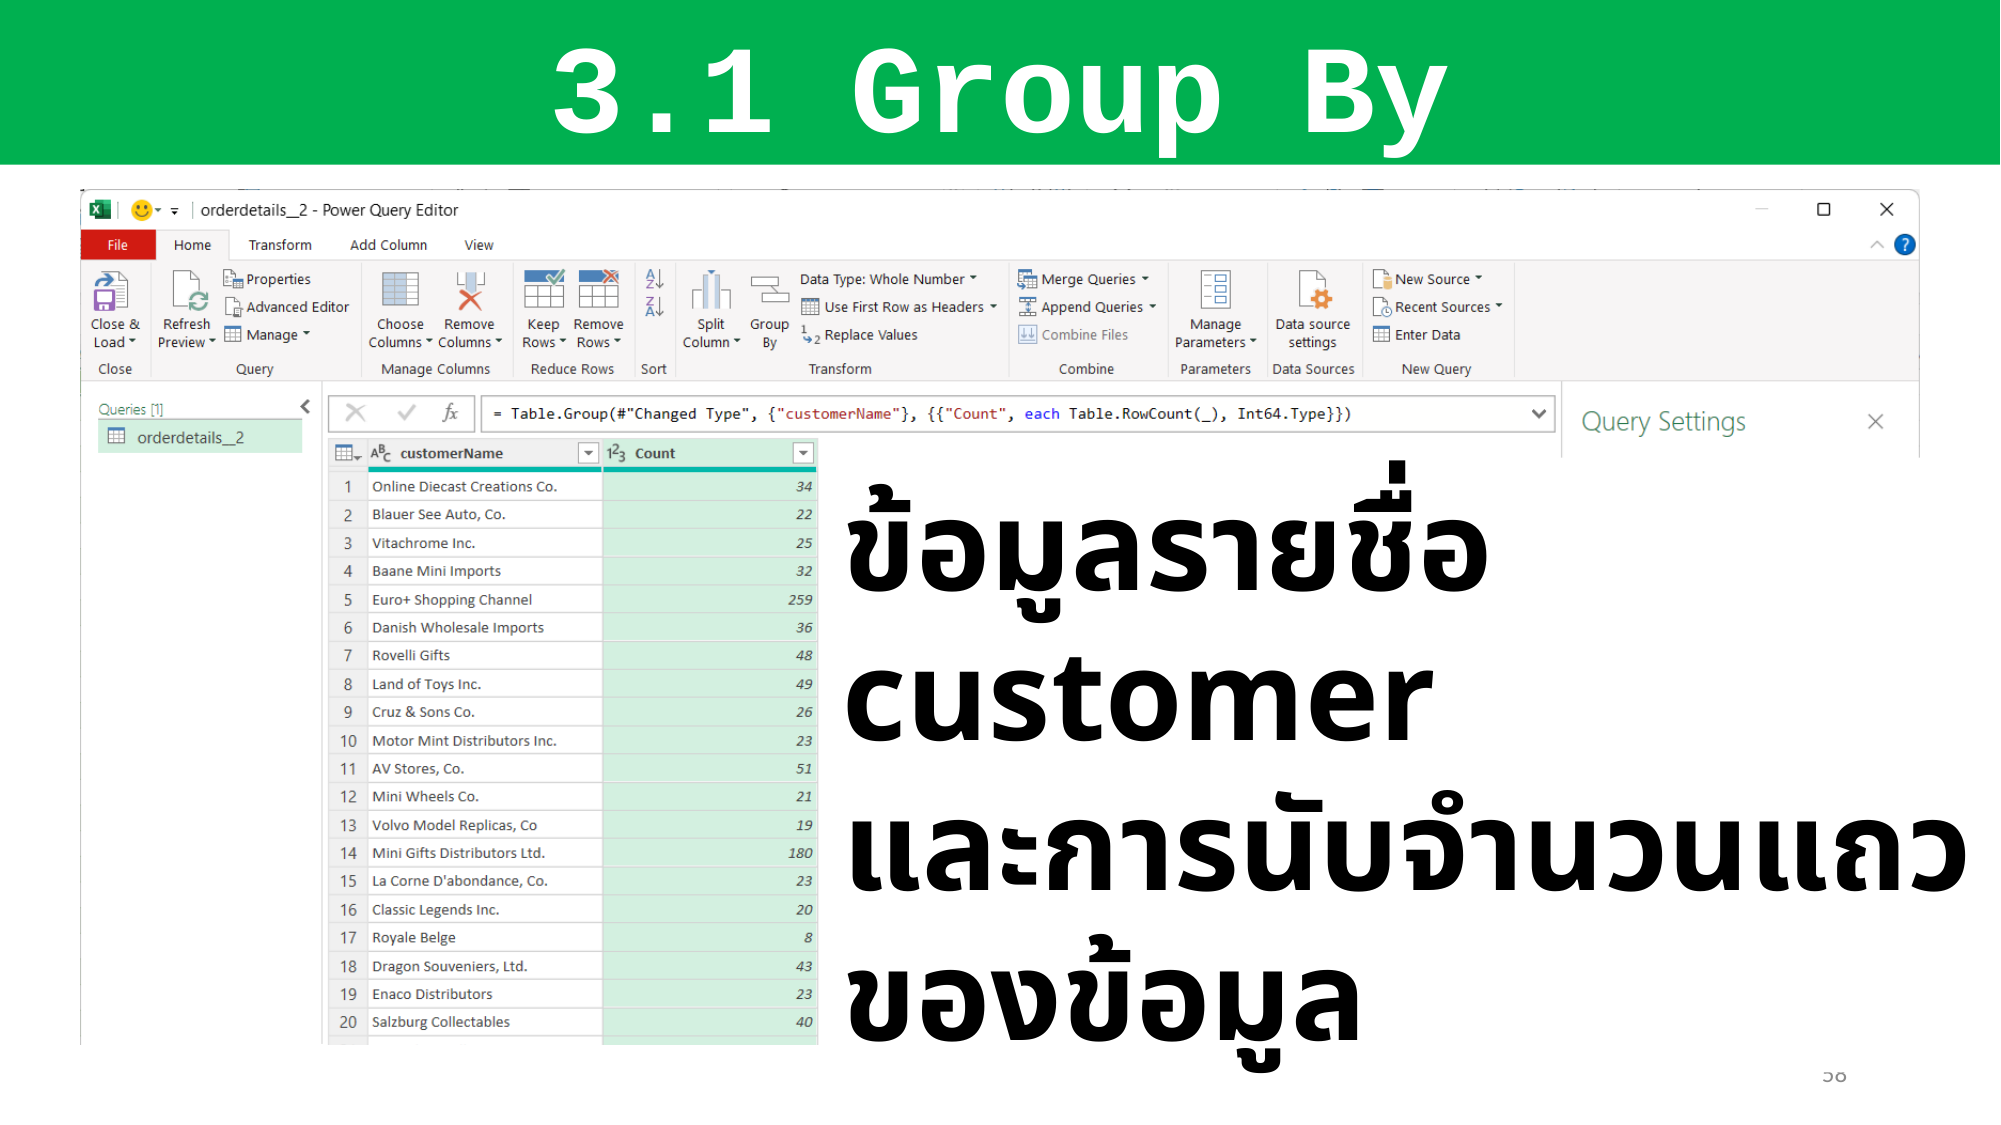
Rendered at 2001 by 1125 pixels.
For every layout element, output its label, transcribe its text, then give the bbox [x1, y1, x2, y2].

picture [80, 189, 1920, 1045]
text_box 3.1 Group By [0, 0, 2000, 165]
slide_number 58 [1412, 1073, 1863, 1103]
text_box ข้อมูลรายชื่อ customer และการนับจำนวนแถวของข้อมูล [828, 457, 2000, 1073]
